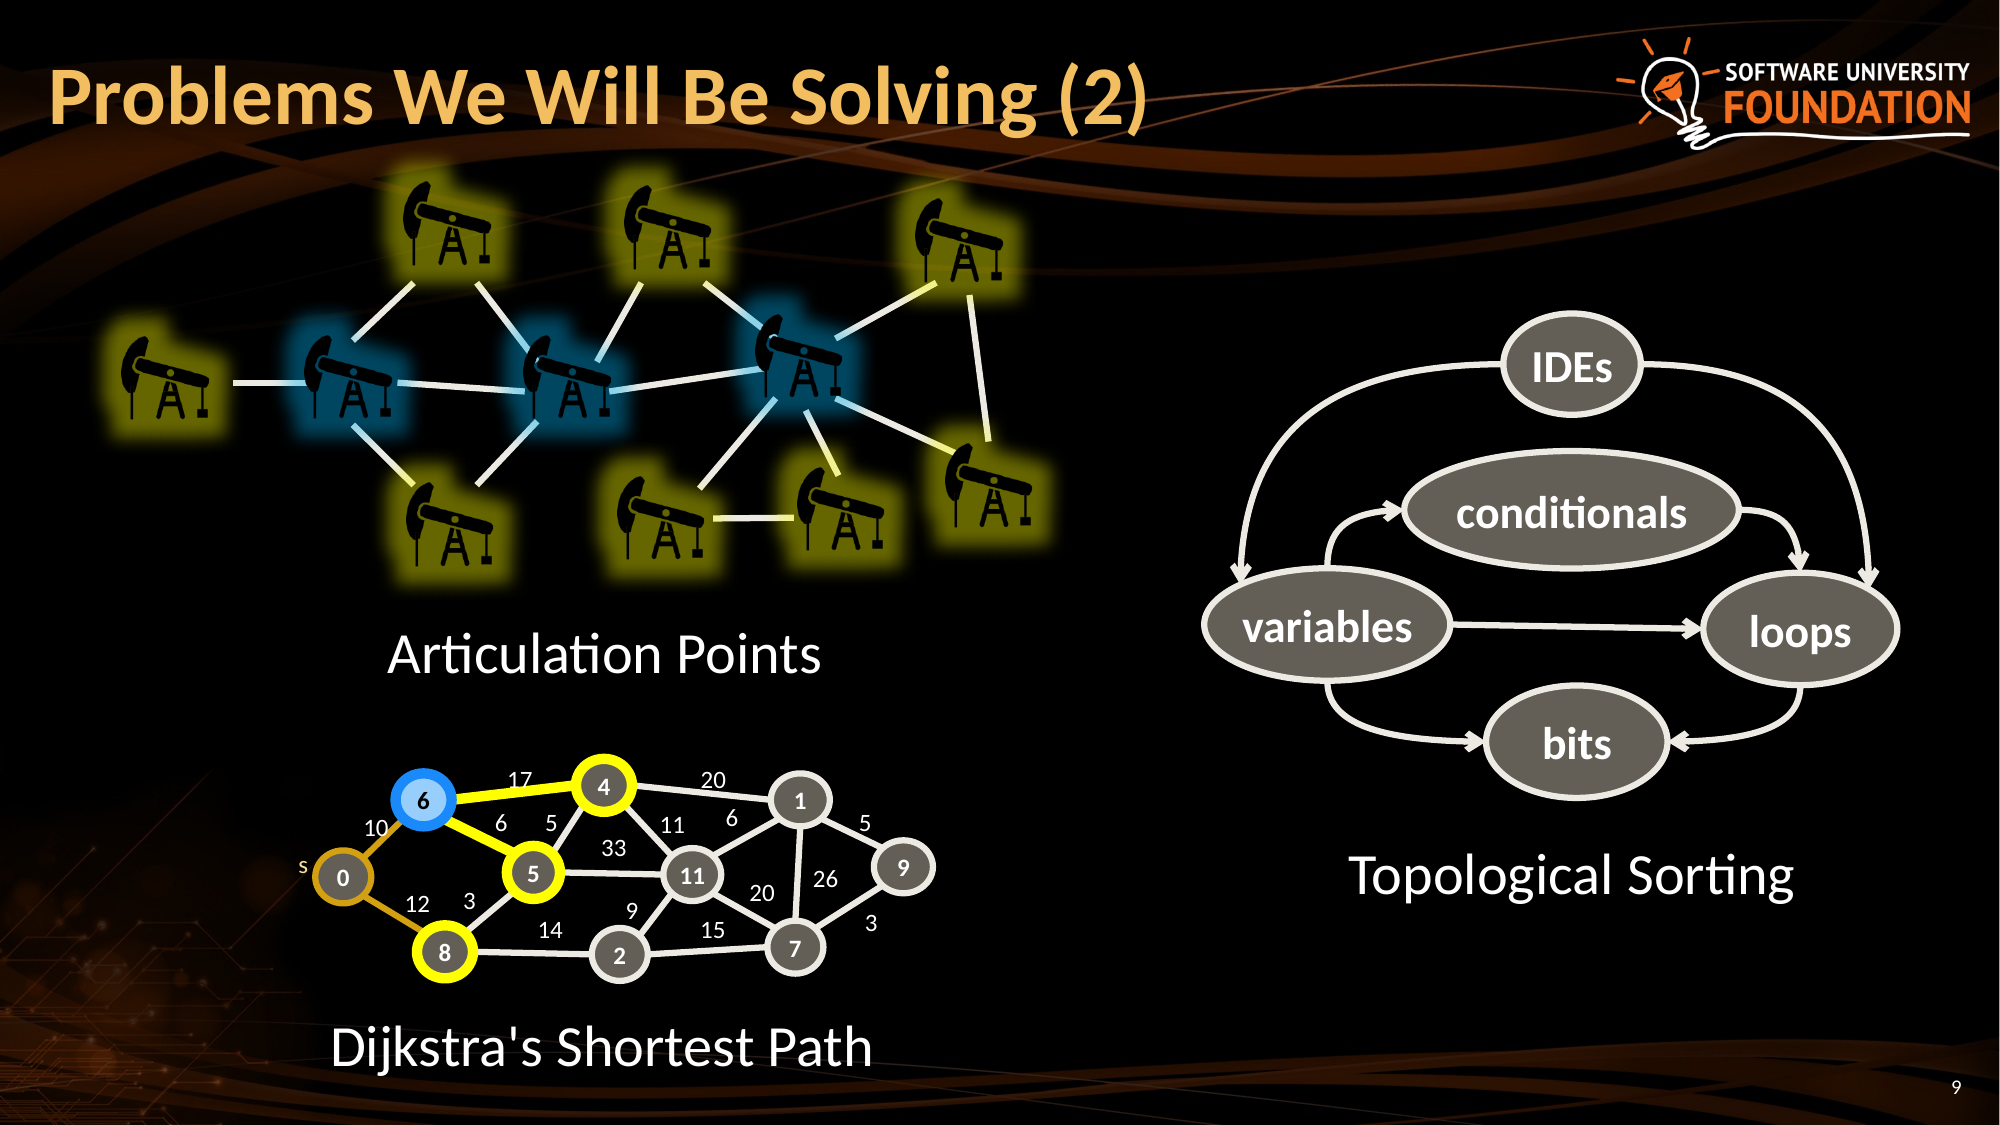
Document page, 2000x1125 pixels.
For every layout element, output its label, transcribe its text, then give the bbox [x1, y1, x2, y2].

picture [0, 0, 2000, 1125]
text_box Topological Sorting [1334, 829, 1825, 914]
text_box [1204, 313, 1898, 798]
slide_number 9 [1897, 1070, 1968, 1103]
title Problems We Will Be Solving (2) [30, 6, 1602, 189]
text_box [283, 756, 934, 1087]
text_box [116, 174, 1037, 687]
